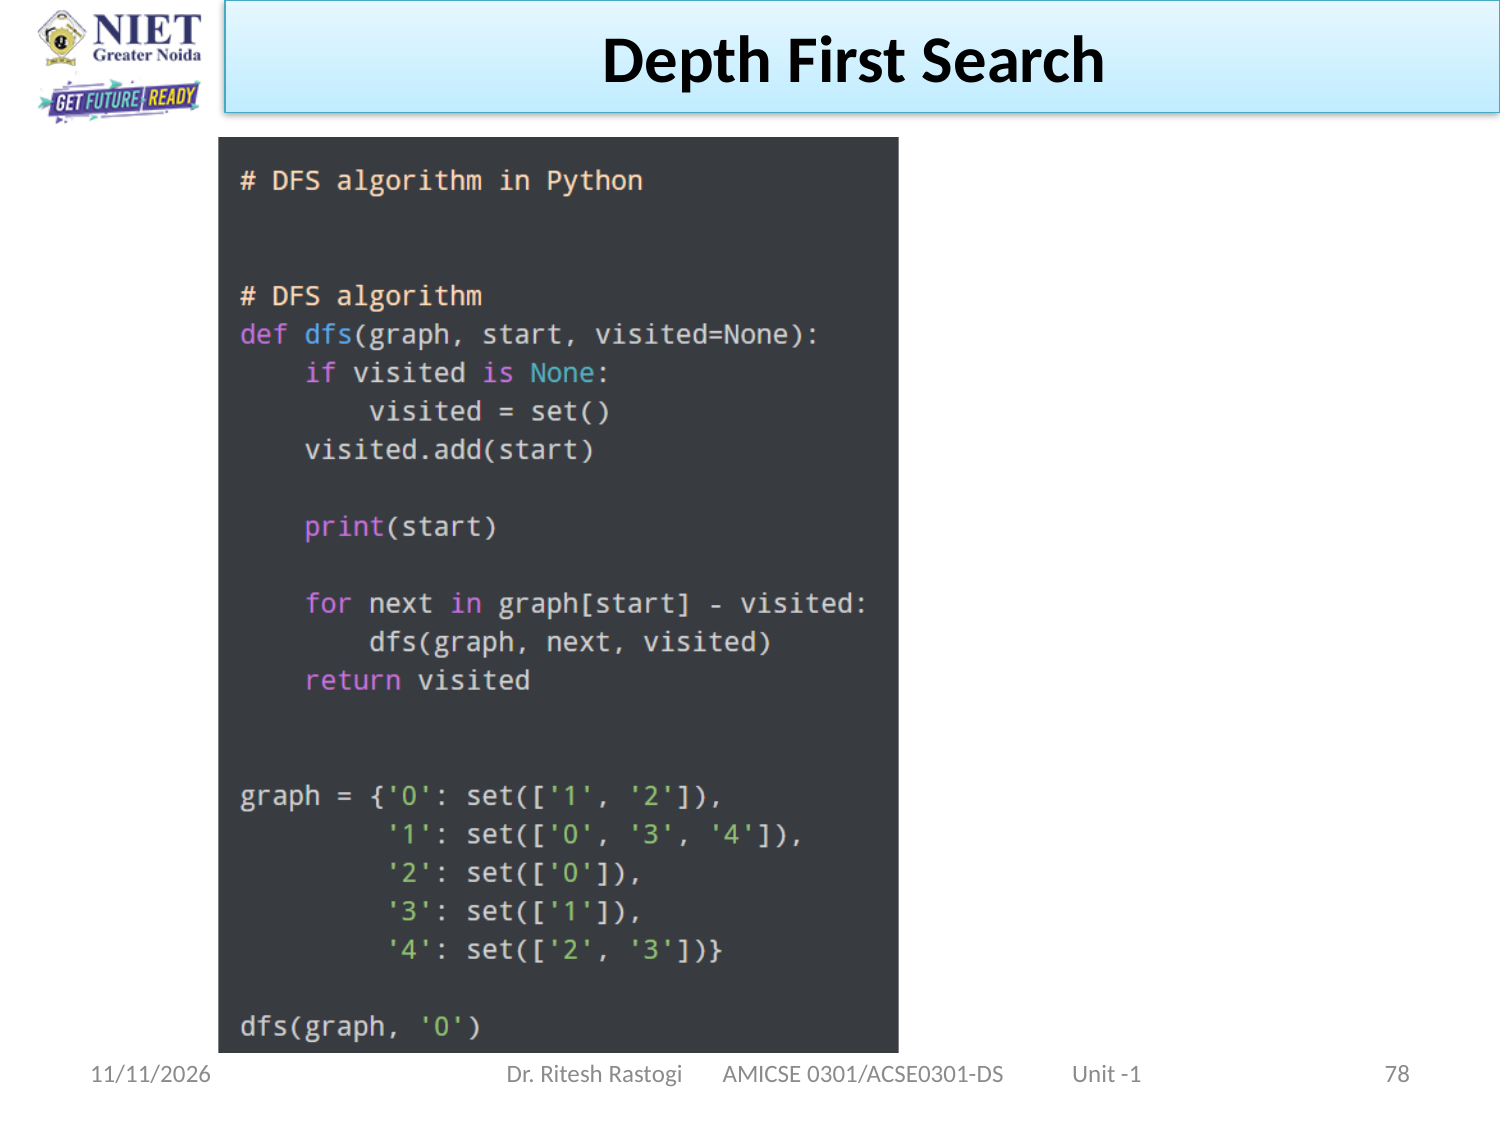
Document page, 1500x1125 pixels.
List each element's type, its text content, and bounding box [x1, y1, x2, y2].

slide_number 15-Jan-23 [75, 1042, 412, 1103]
text_box Depth First Search [238, 0, 1500, 113]
slide_number 78 [1074, 1042, 1425, 1103]
picture [0, 0, 238, 135]
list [218, 136, 899, 1053]
footer Dr. Ritesh Rastogi AMICSE 0301/ACSE0301-DS Unit -1 [412, 1042, 1074, 1103]
